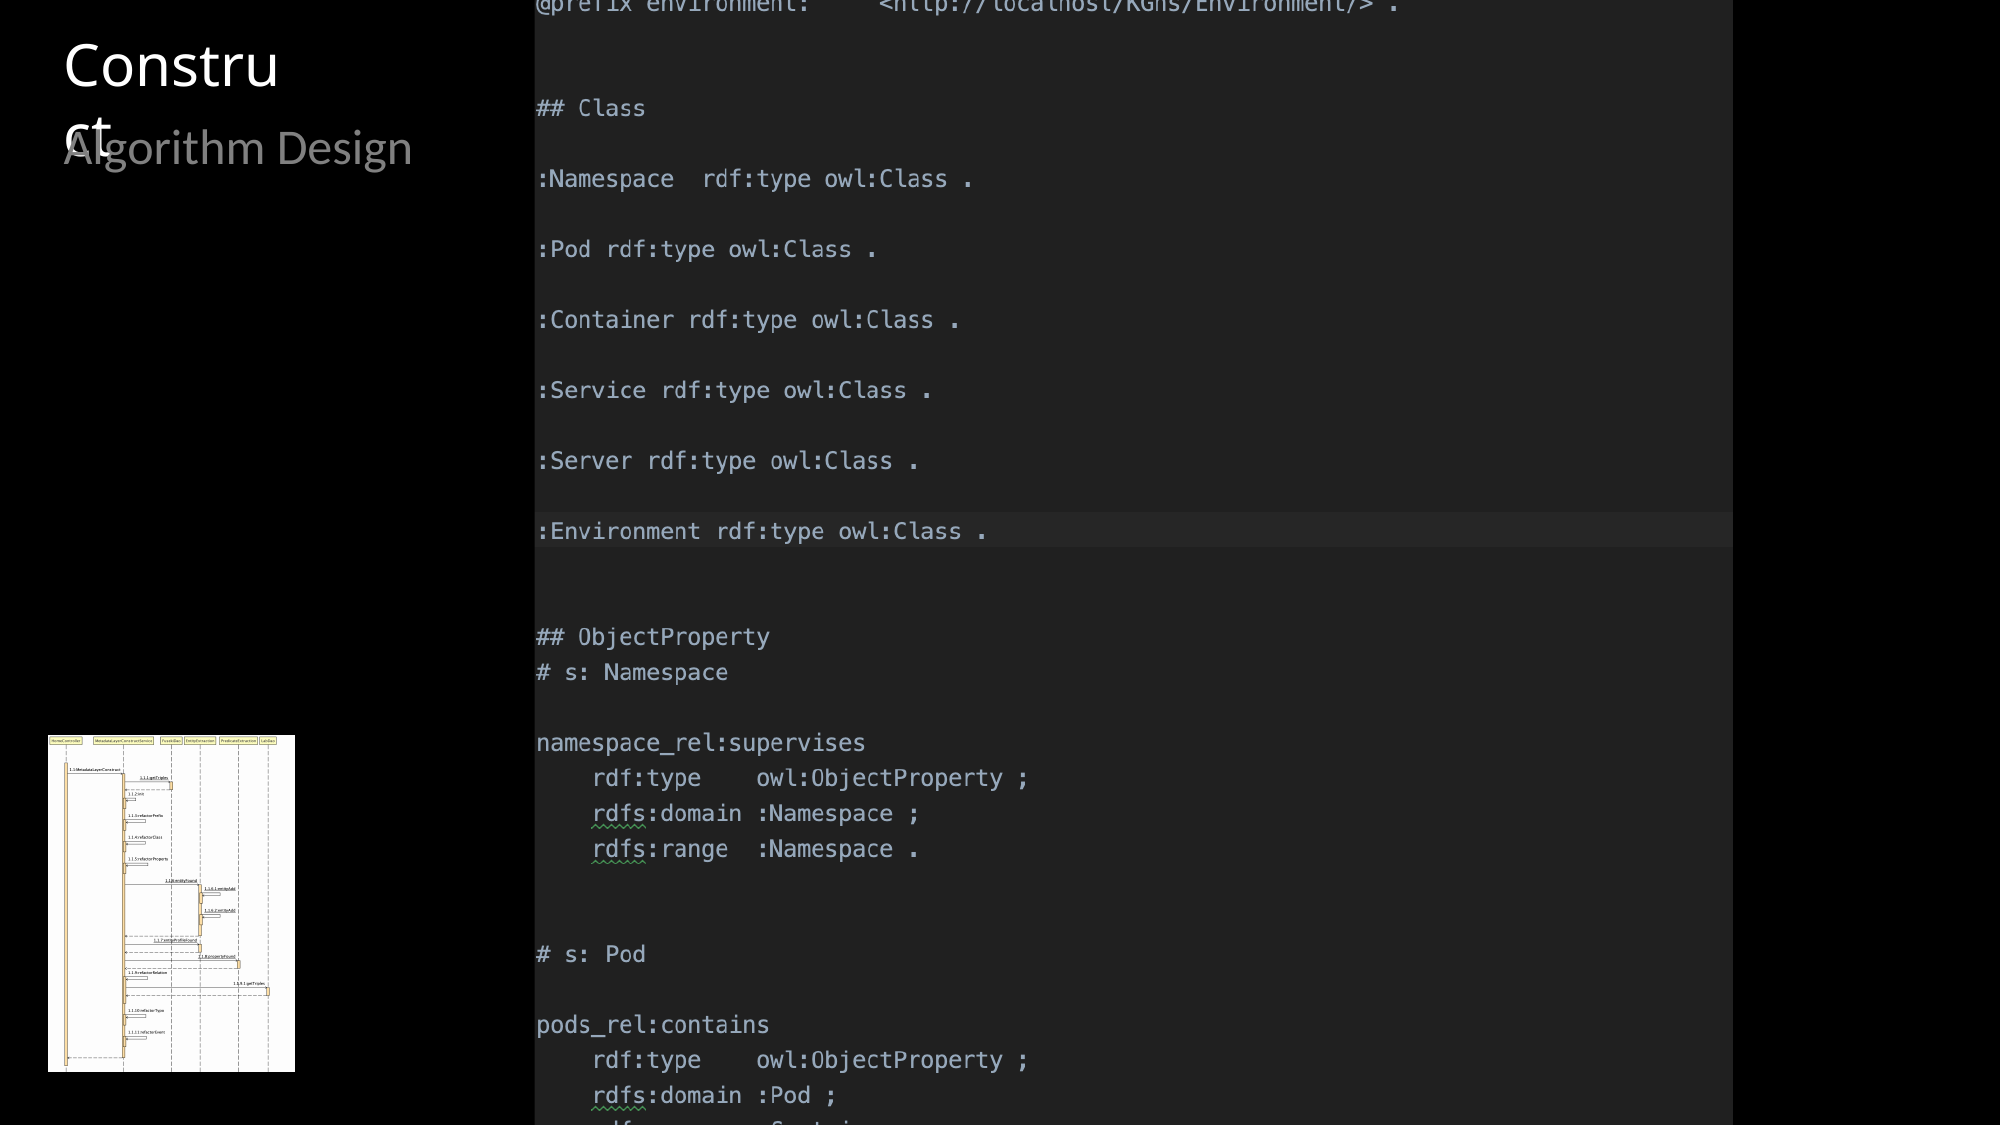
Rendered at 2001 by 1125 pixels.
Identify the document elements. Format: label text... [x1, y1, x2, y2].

text_box Algorithm Design [48, 106, 534, 182]
text_box Construct [48, 20, 310, 106]
picture [48, 735, 295, 1072]
picture [534, 0, 1734, 1125]
